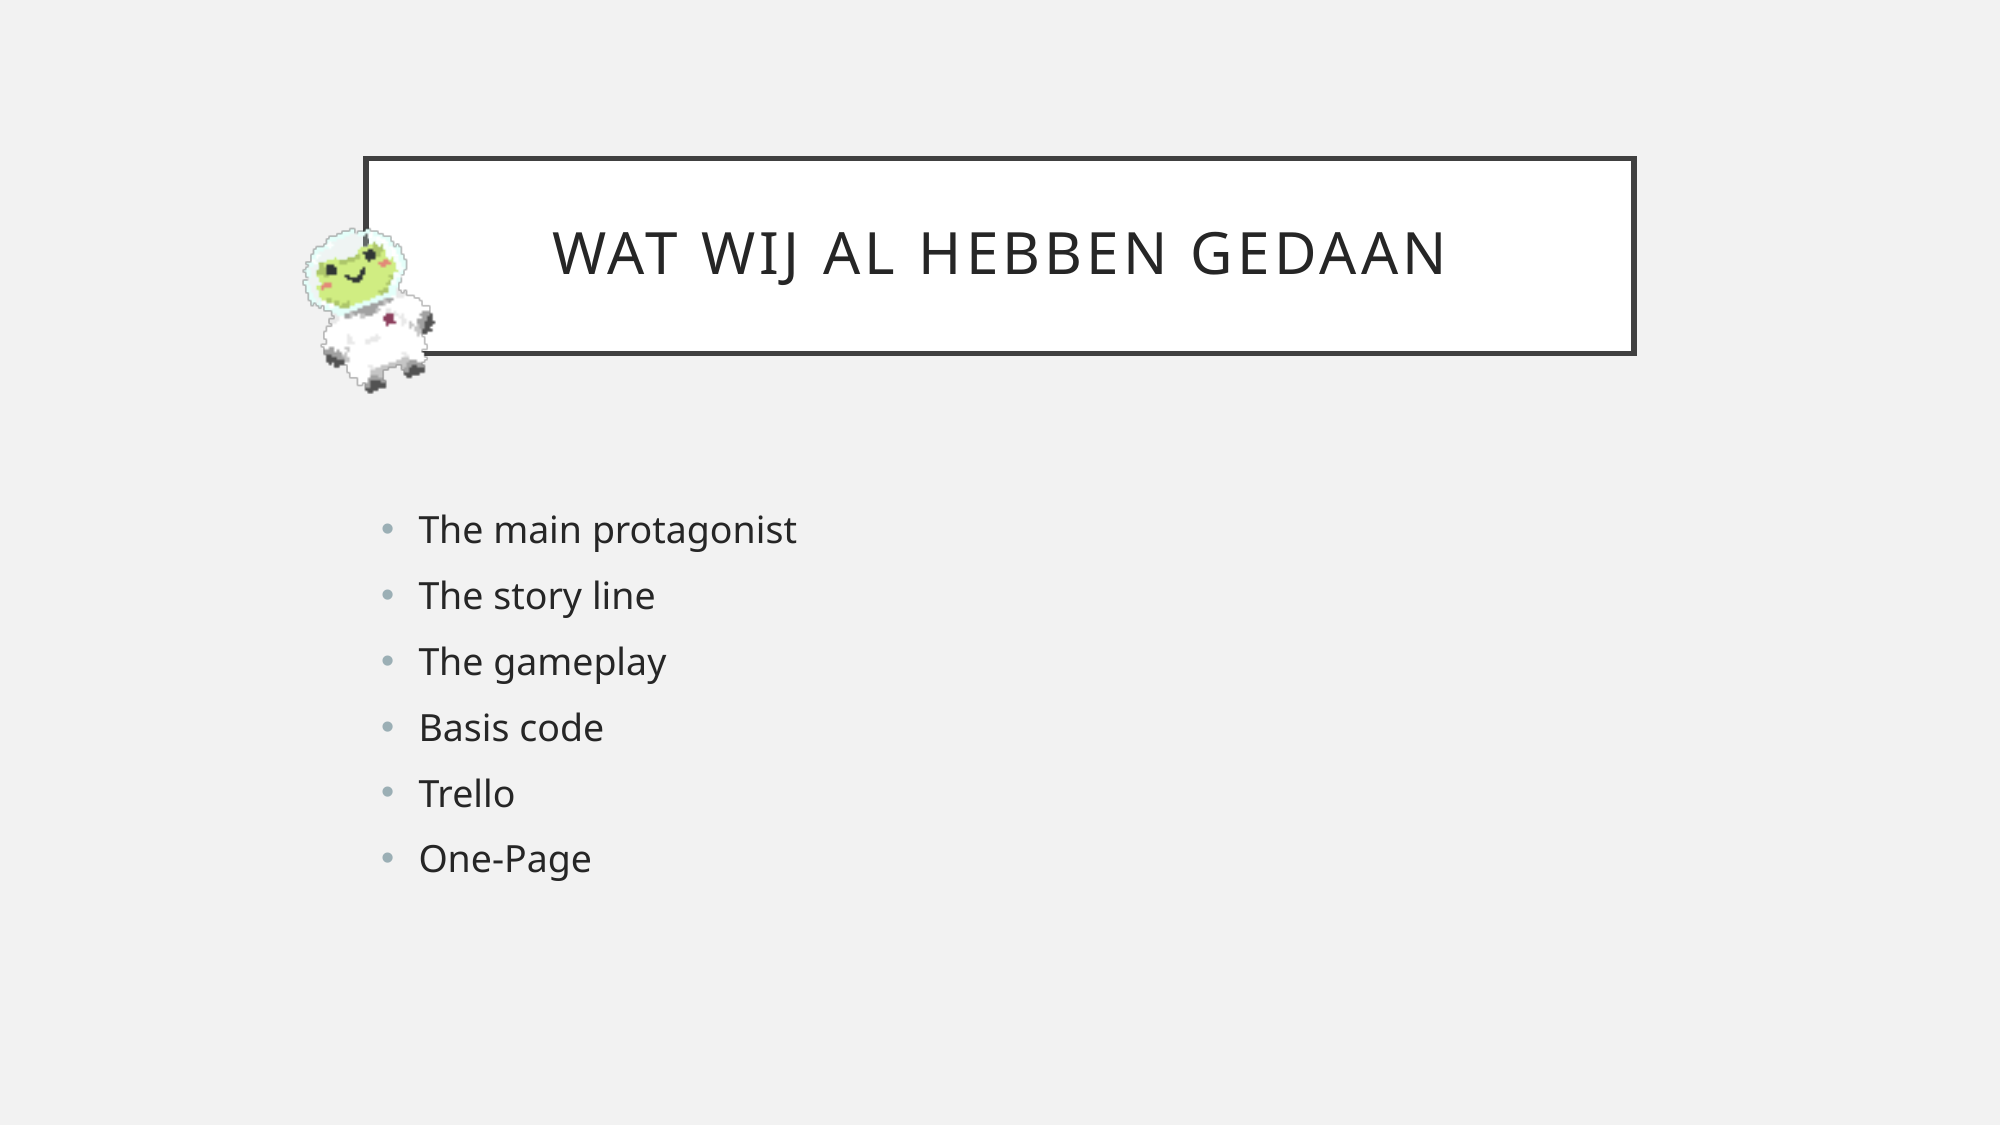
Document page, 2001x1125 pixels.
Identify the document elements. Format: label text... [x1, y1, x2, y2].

title Wat wij al hebben gedaan [363, 156, 1637, 356]
list The main protagonist The story line The gameplay Basis code Trello One-Page [366, 432, 1634, 942]
picture [262, 201, 472, 412]
